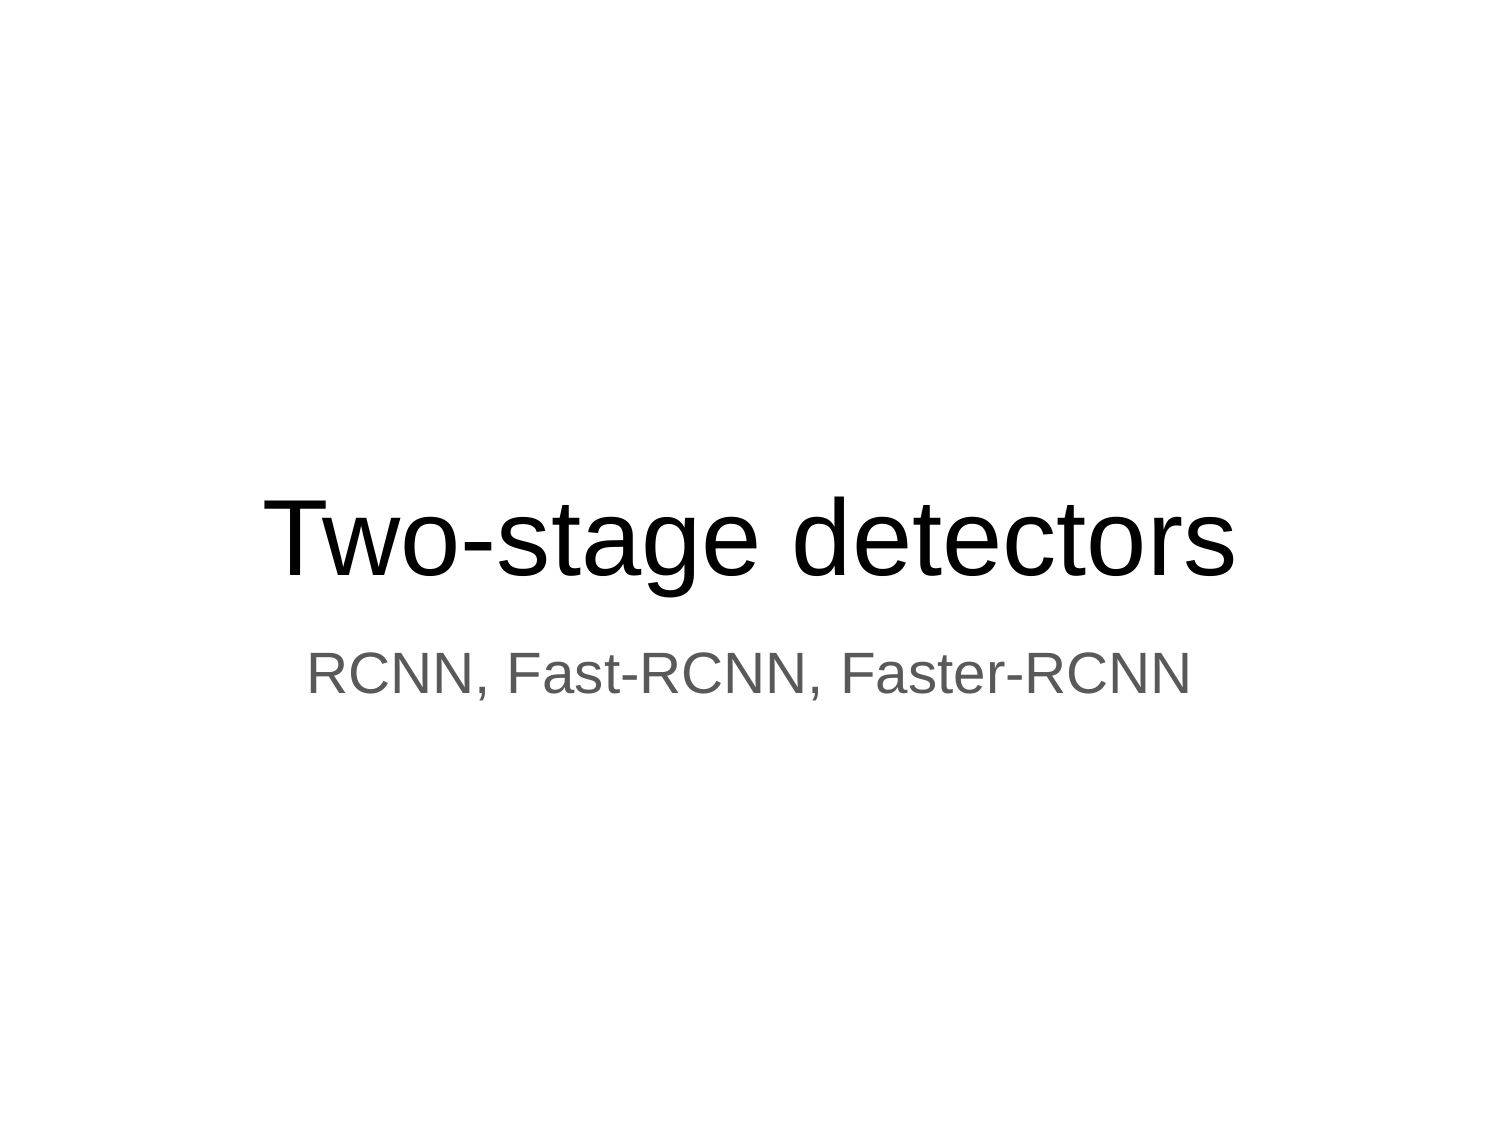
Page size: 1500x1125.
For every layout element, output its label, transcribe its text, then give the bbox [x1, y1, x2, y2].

subtitle RCNN, Fast-RCNN, Faster-RCNN [51, 619, 1449, 794]
title Two-stage detectors [51, 162, 1449, 612]
